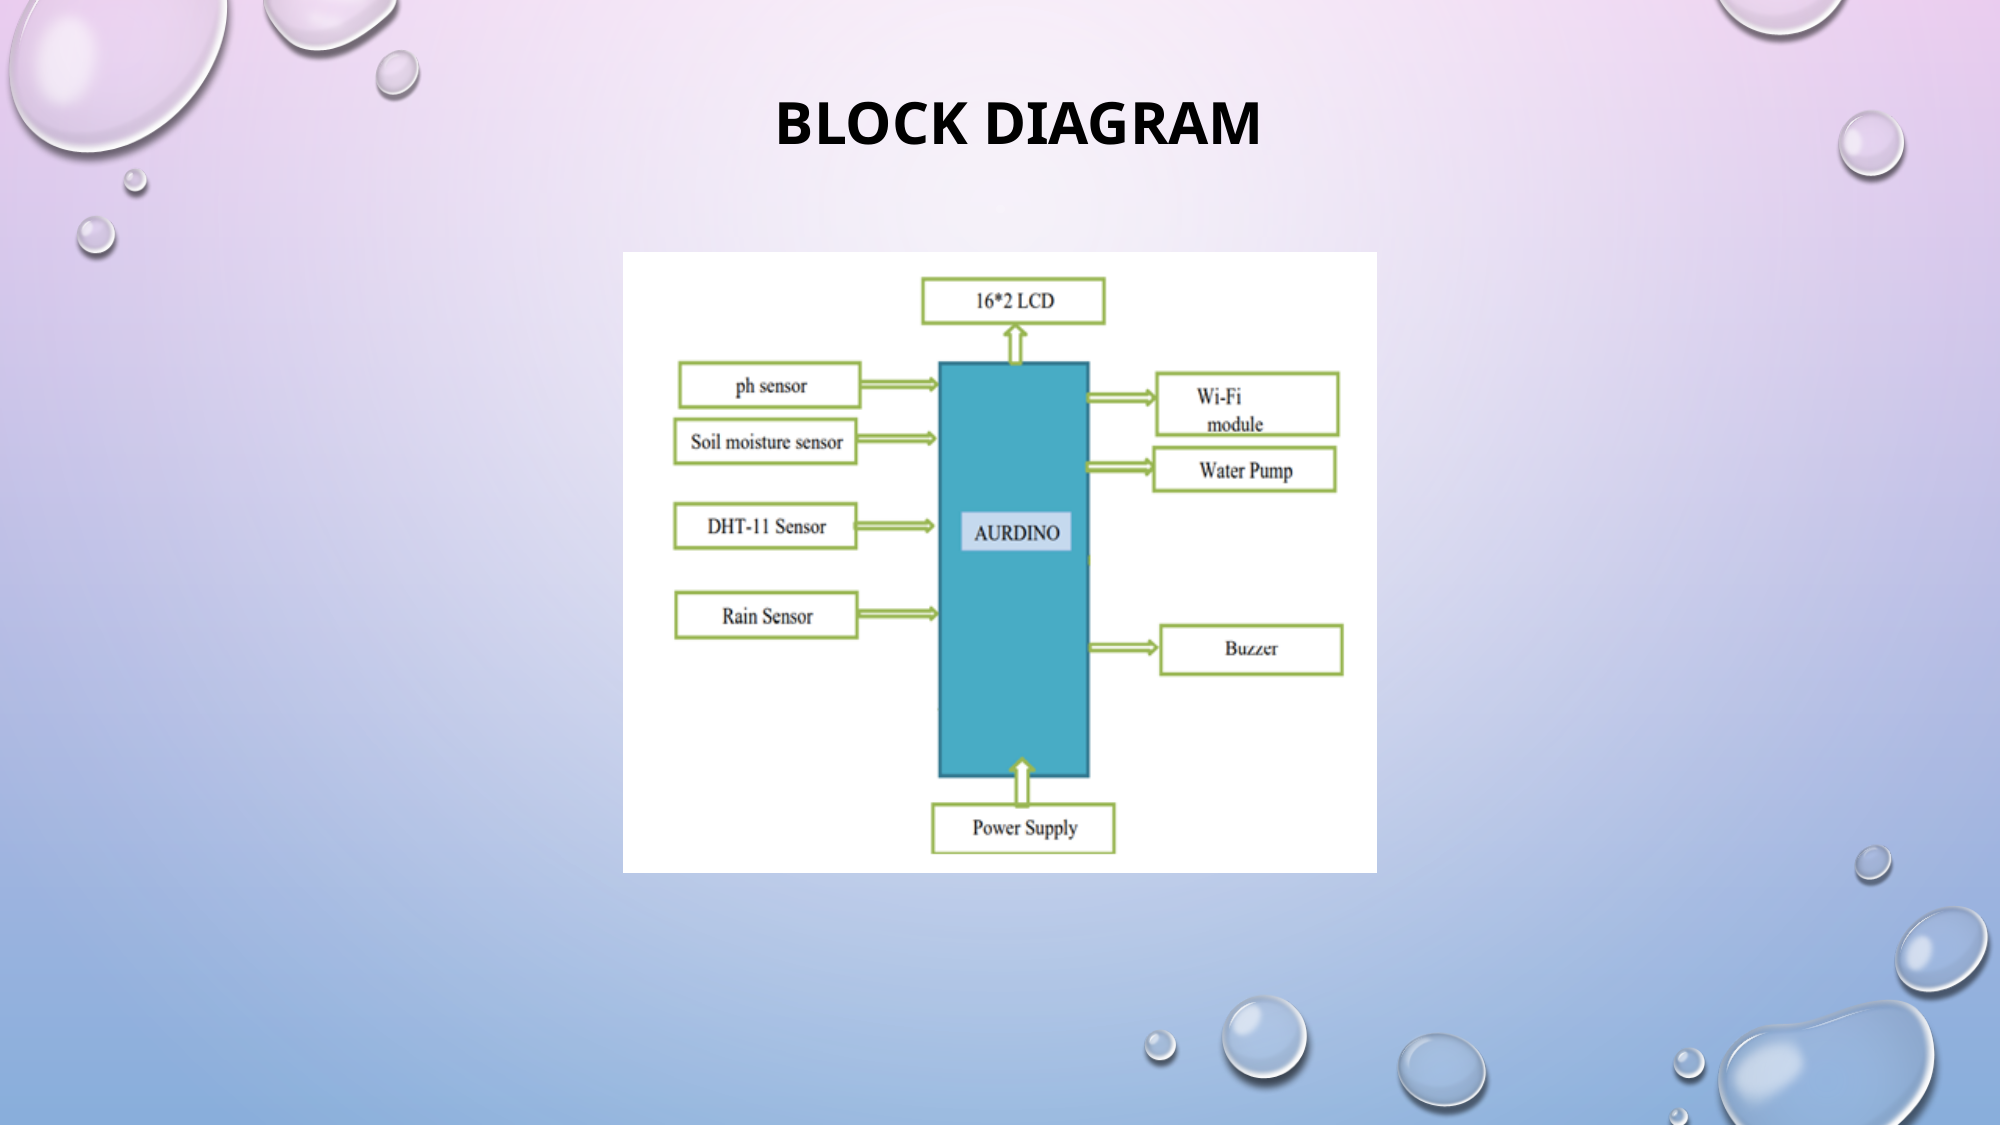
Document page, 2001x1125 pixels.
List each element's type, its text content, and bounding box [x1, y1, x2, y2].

picture [0, 0, 2000, 1125]
text_box BLOCK DIAGRAM [322, 78, 1717, 164]
